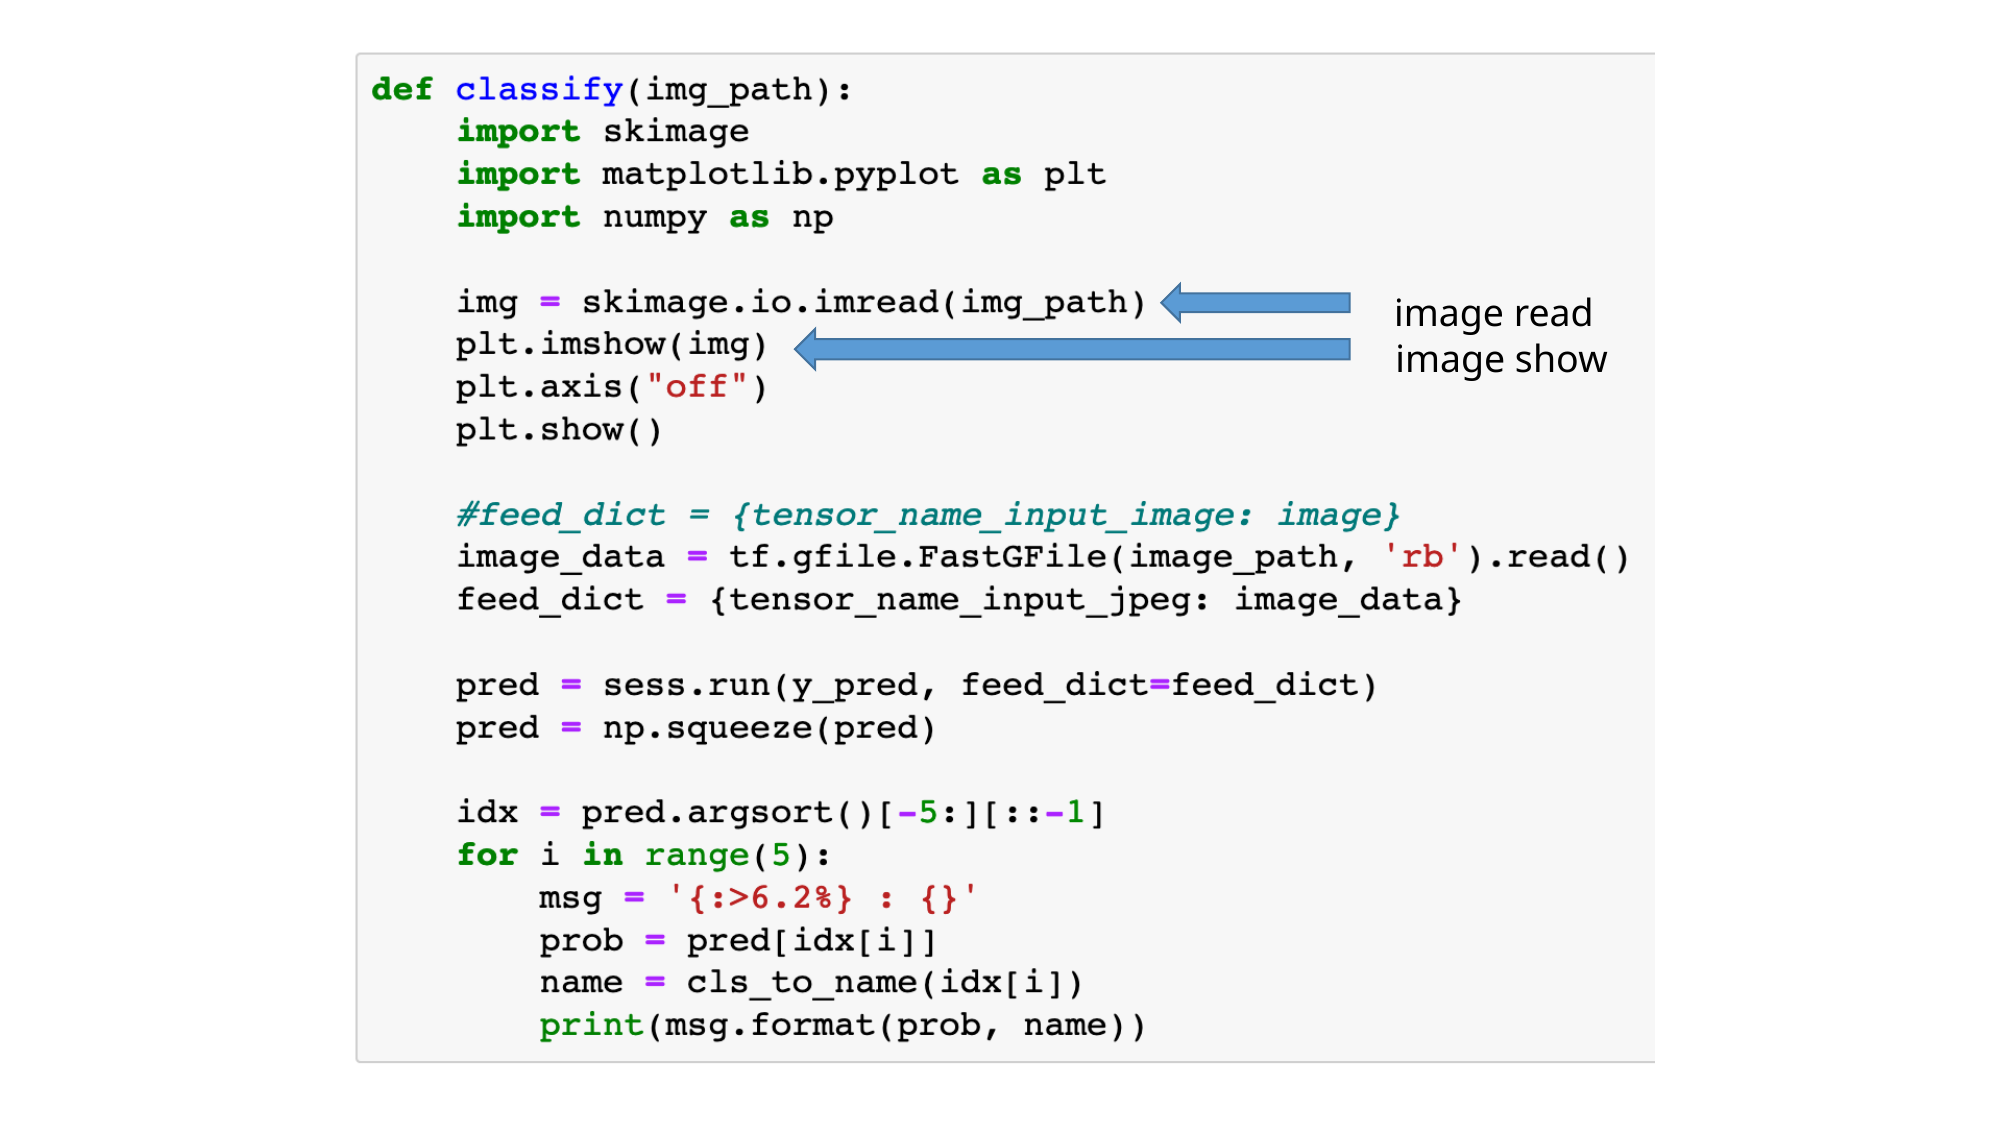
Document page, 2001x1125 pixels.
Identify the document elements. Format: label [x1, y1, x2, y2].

picture [343, 39, 1655, 1084]
